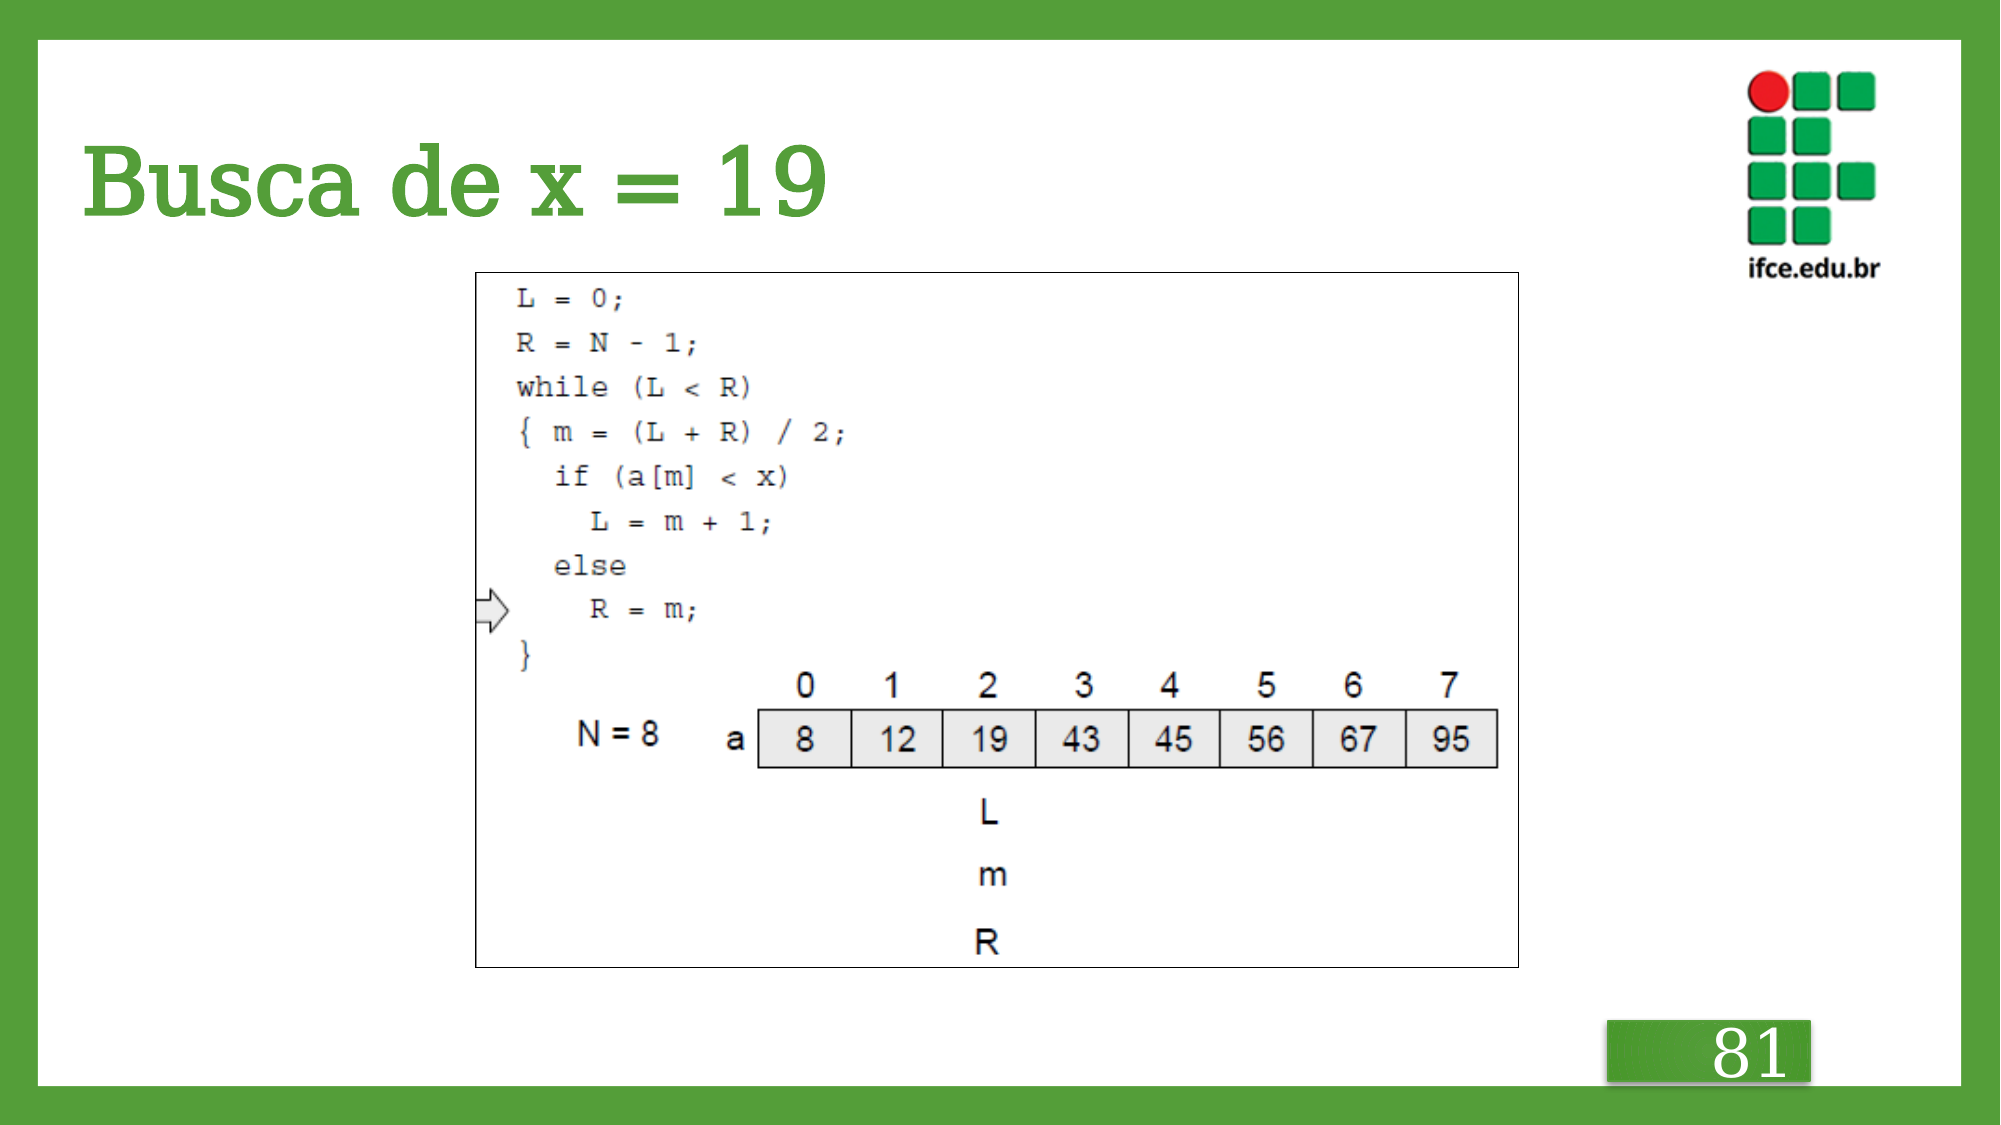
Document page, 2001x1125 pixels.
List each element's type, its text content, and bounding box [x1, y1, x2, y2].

picture [474, 271, 1519, 968]
title Busca de x = 19 [65, 73, 1656, 296]
slide_number 81 [1607, 1020, 1811, 1082]
picture [1661, 45, 1957, 296]
